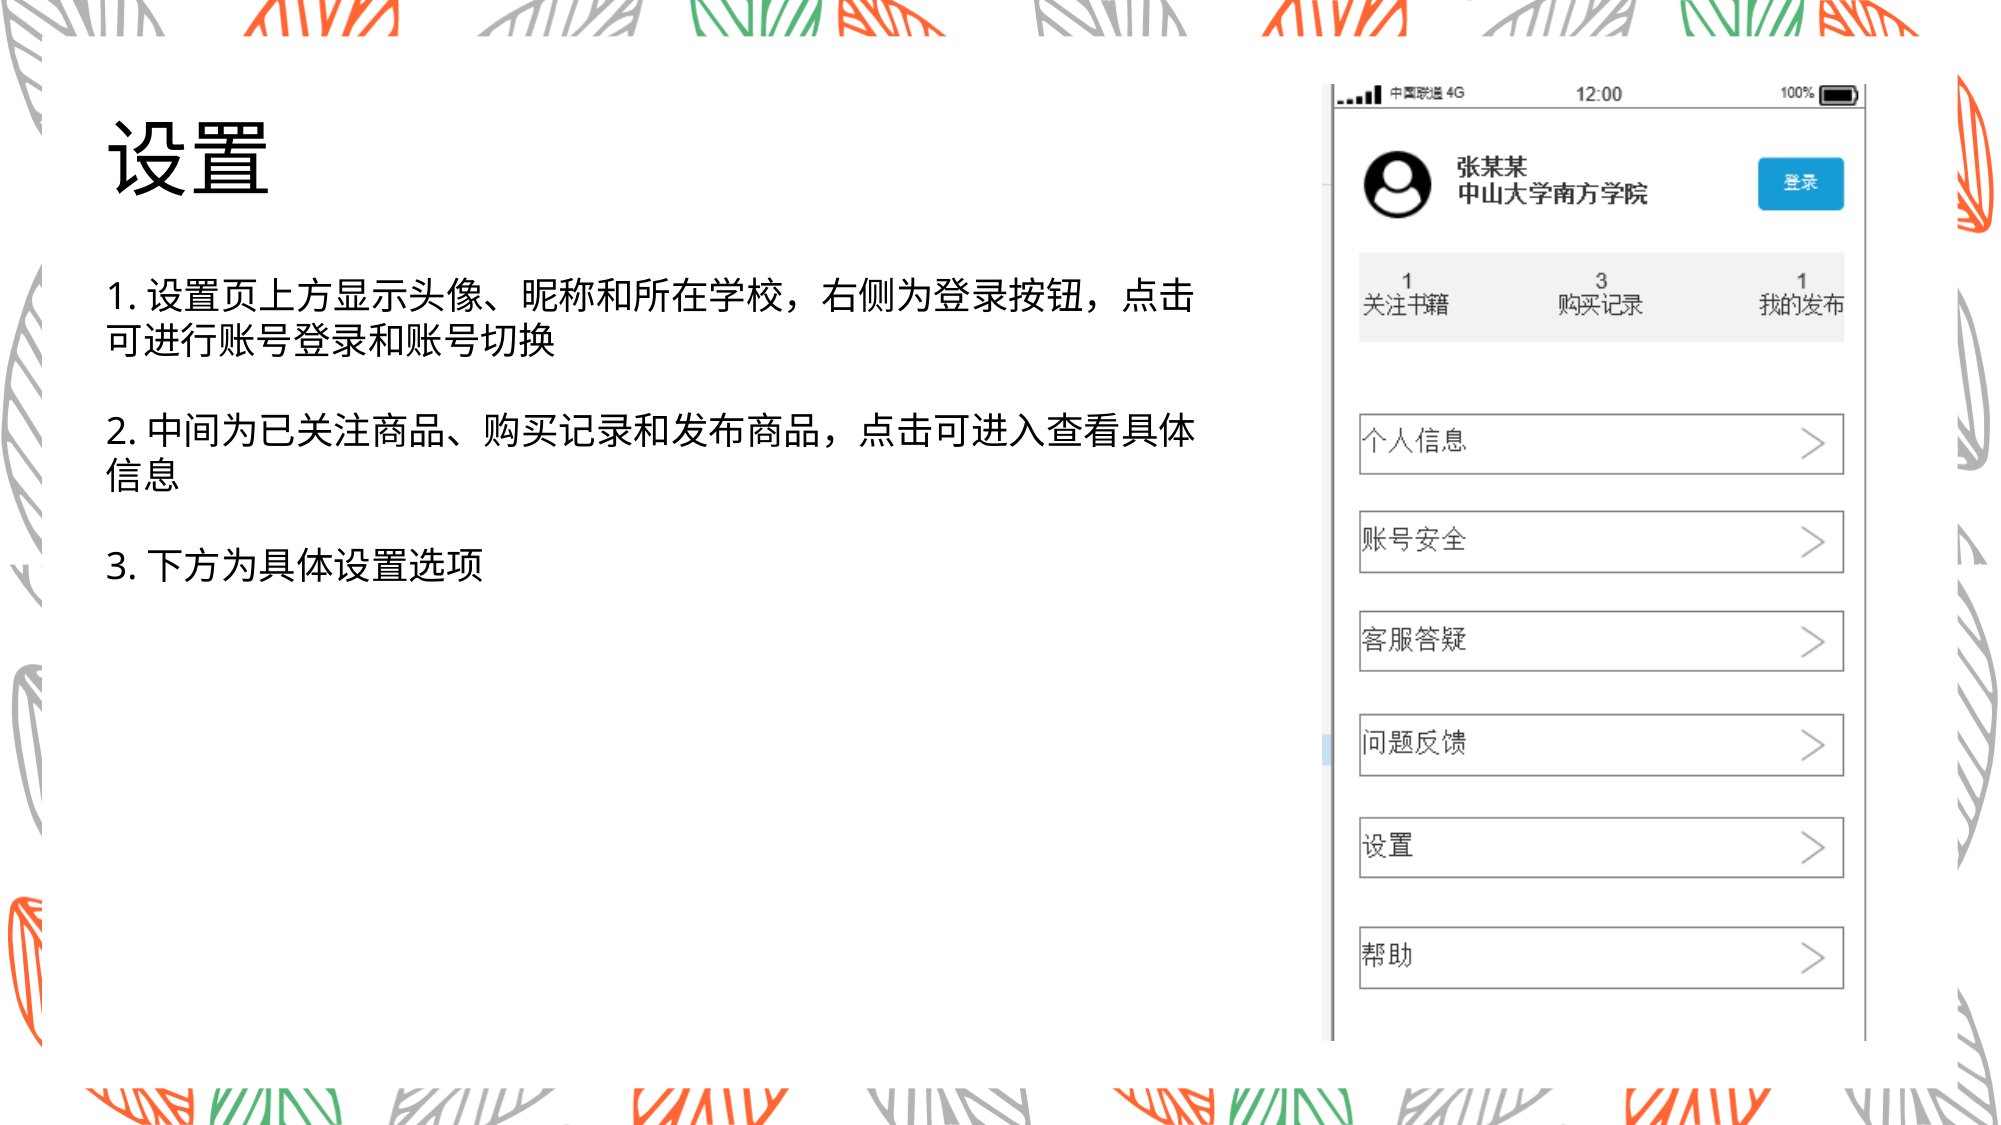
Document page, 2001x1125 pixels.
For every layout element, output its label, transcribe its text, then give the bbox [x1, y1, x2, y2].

text_box 设置 [91, 99, 812, 214]
text_box 1.设置页上方显示头像、昵称和所在学校，右侧为登录按钮，点击可进行账号登录和账号切换 2.中间为已关注商品、购买记录和发布商品，点击可进入查看具体信息 3.下方为具体设置选项 [91, 264, 1242, 595]
picture [0, 0, 2001, 1125]
